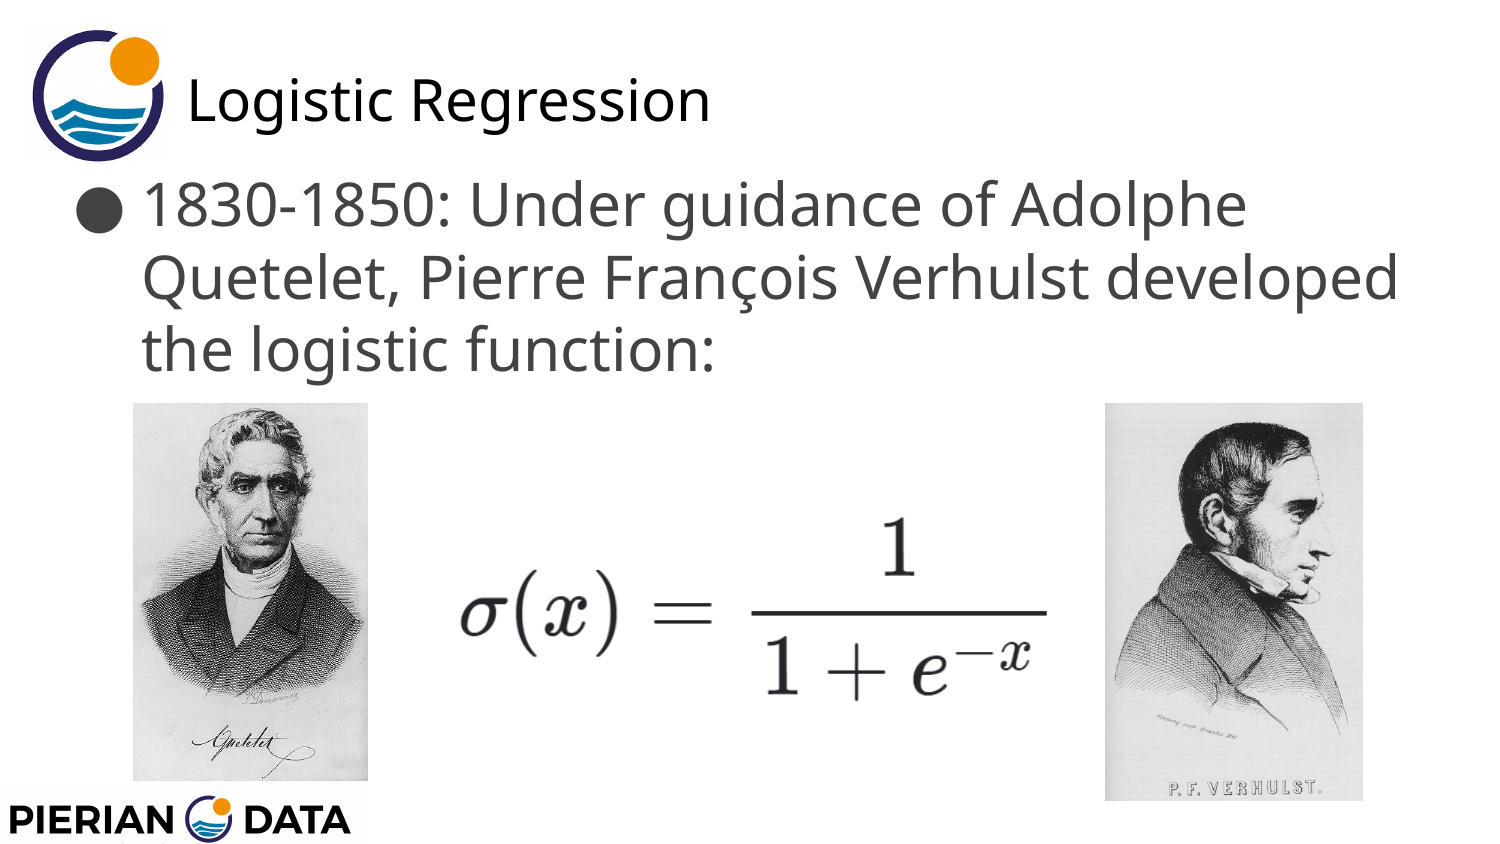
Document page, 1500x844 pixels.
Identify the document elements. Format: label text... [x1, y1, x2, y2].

picture [133, 402, 368, 781]
picture [24, 24, 172, 167]
picture [436, 440, 1090, 756]
list 1830-1850: Under guidance of Adolphe Quetelet, Pierre François Verhulst developed the logistic function: [51, 151, 1476, 712]
picture [0, 787, 368, 844]
title Logistic Regression [176, 48, 1449, 143]
picture [1105, 402, 1364, 801]
